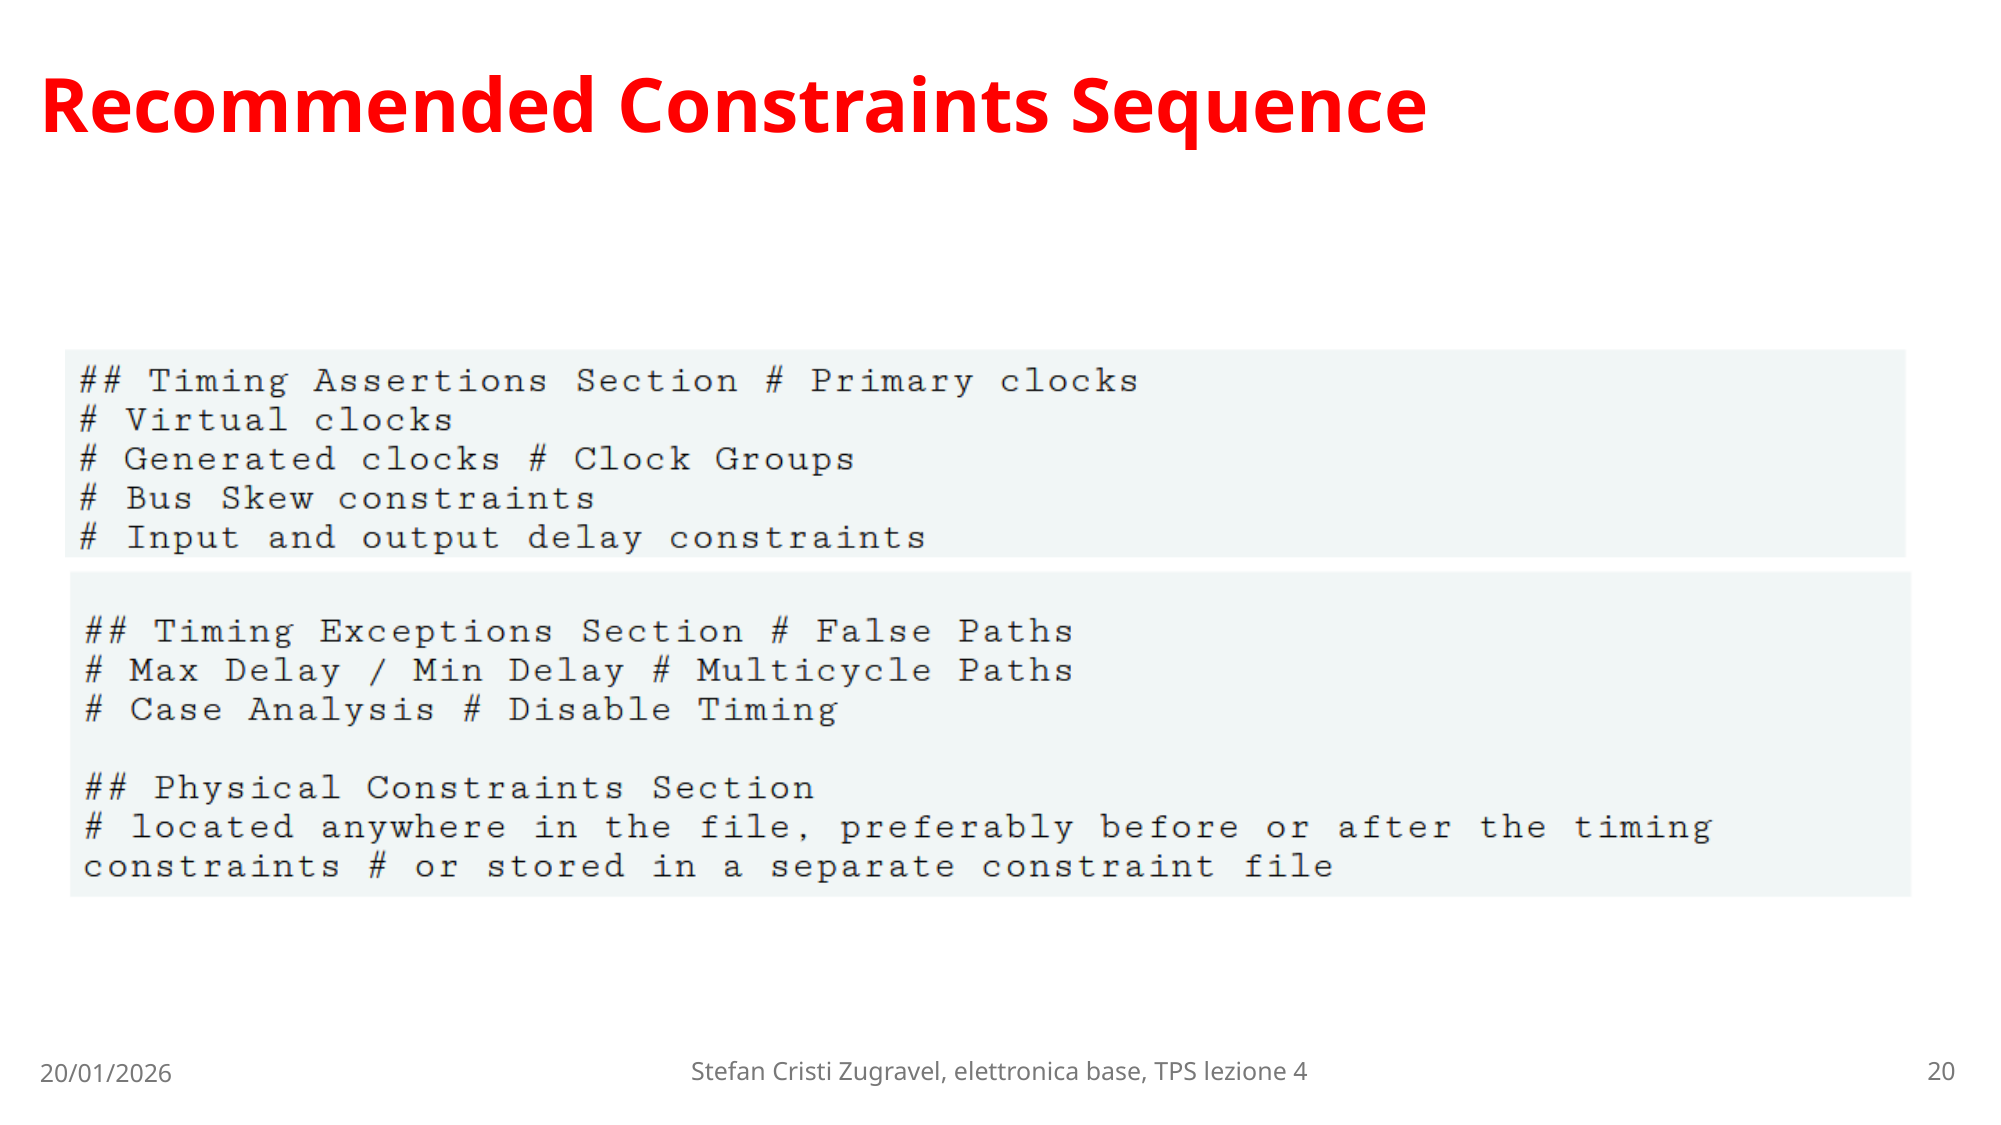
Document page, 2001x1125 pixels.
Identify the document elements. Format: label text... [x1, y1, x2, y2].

slide_number 20 [1520, 1042, 1971, 1103]
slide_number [24, 1042, 475, 1103]
title Recommended Constraints Sequence [24, 22, 1971, 195]
picture [57, 349, 1923, 909]
footer Stefan Cristi Zugravel, elettronica base, TPS lezione 4 [662, 1042, 1338, 1103]
